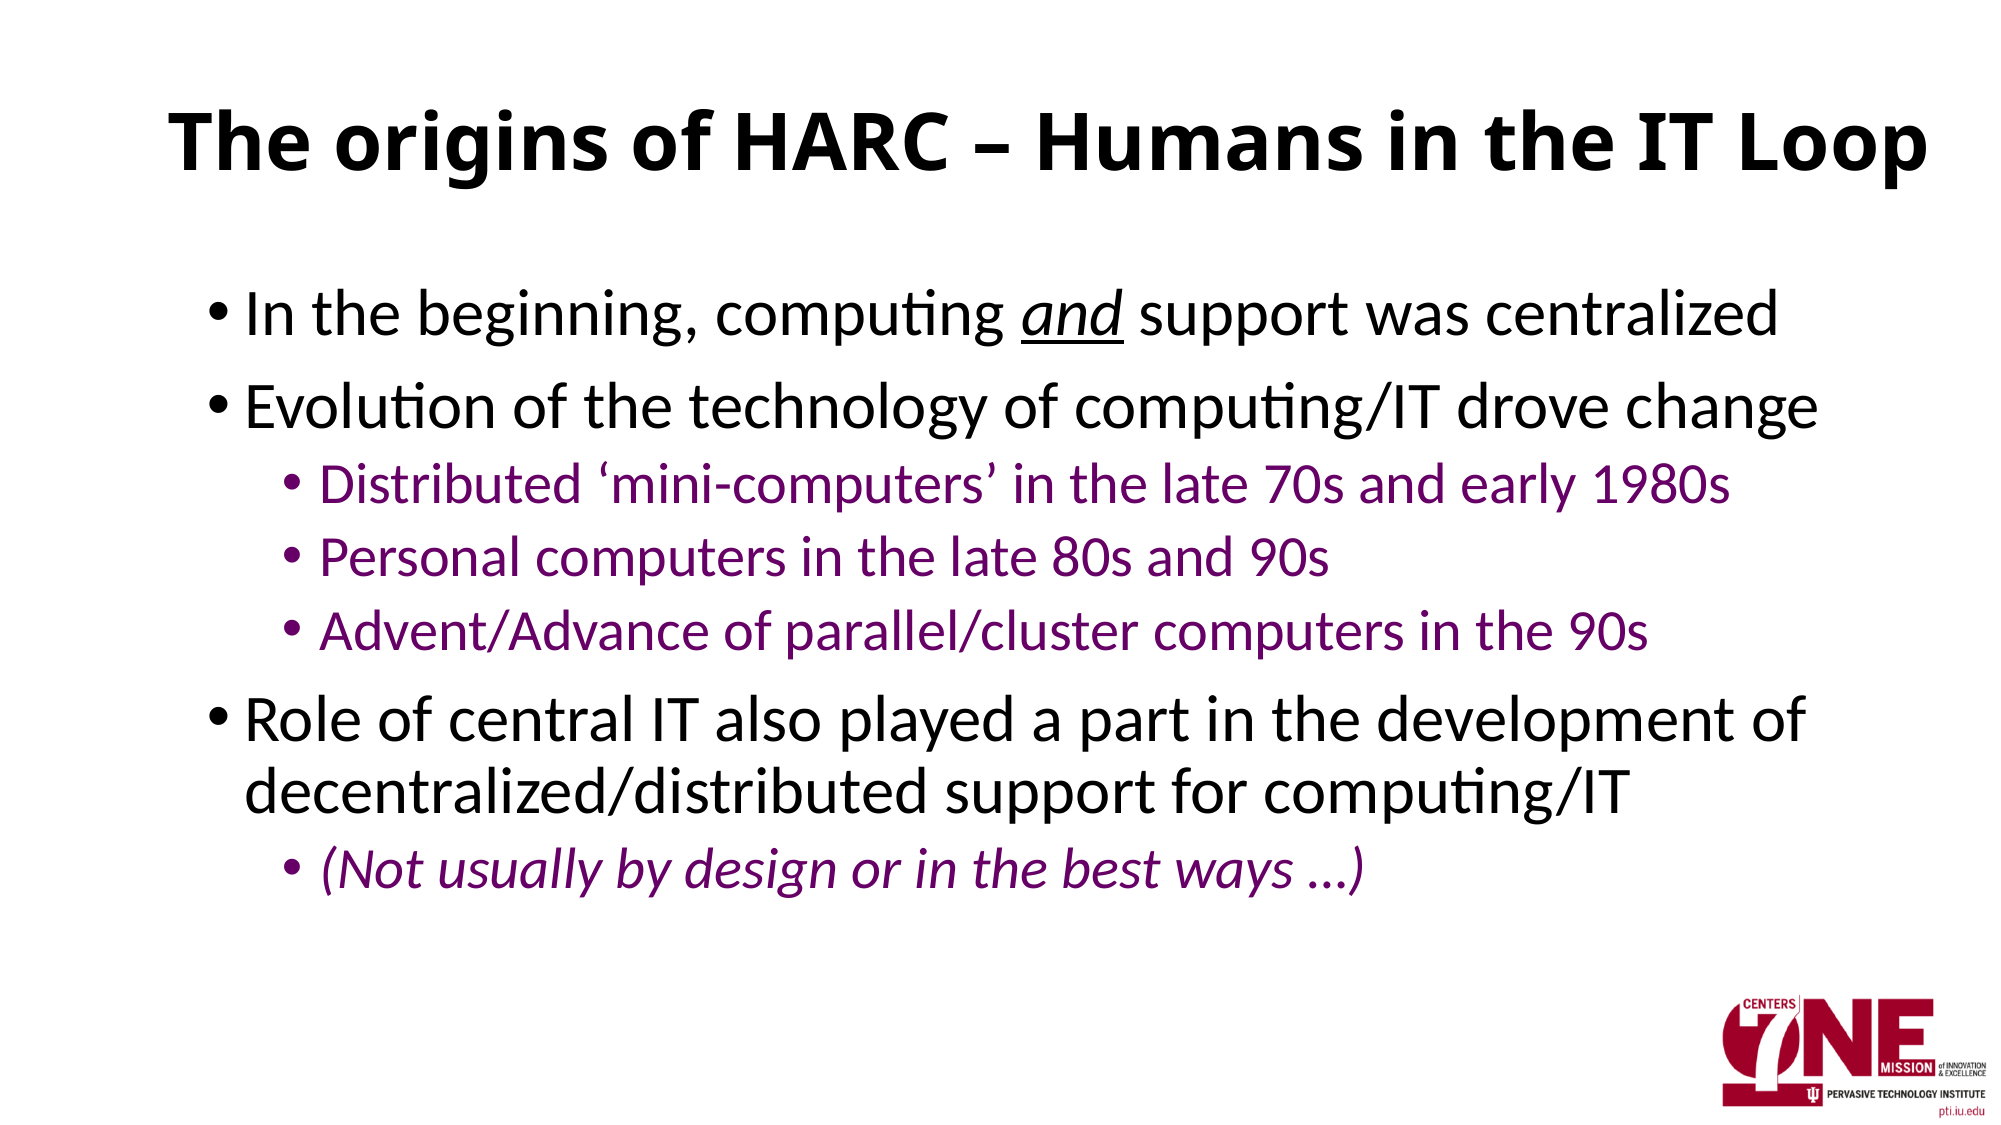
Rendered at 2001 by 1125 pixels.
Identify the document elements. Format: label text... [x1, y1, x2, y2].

title The origins of HARC – Humans in the IT Loop [152, 50, 1953, 239]
picture [1711, 982, 2000, 1125]
list In the beginning, computing and support was centralized Evolution of the technology of computing/IT drove change Distributed ‘mini-computers’ in the late 70s and early 1980s Personal computers in the late 80s and 90s Advent/Advance of parallel/cluster computers in the 90s Role of central IT also played a part in the development of decentralized/distributed support for computing/IT (Not usually by design or in the best ways …) [191, 270, 1992, 1014]
